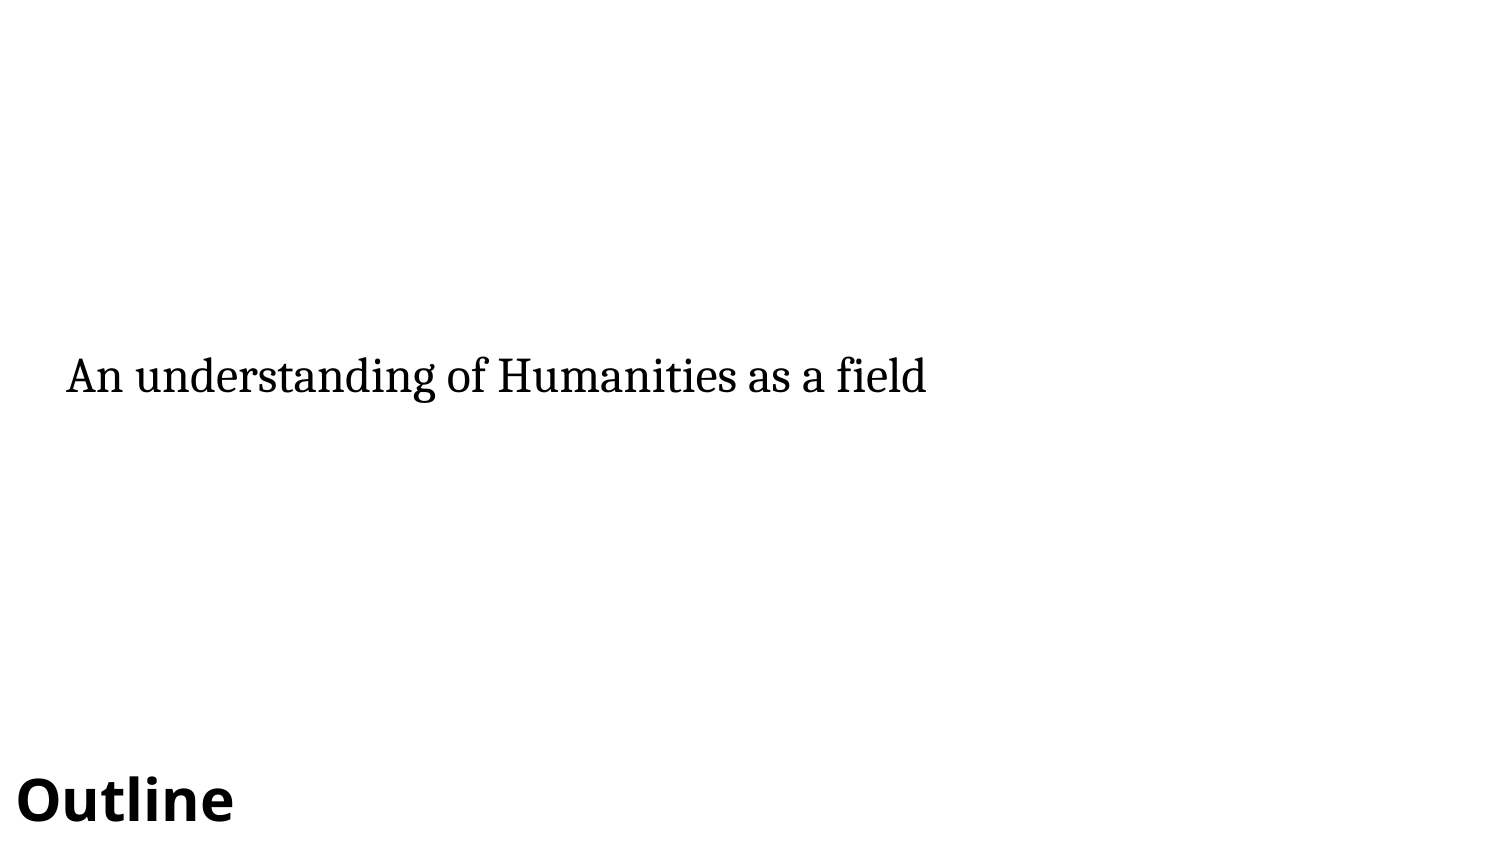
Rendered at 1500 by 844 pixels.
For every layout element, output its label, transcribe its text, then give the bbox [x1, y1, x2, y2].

title Outline [0, 748, 1398, 843]
list An understanding of Humanities as a field [51, 45, 1449, 819]
